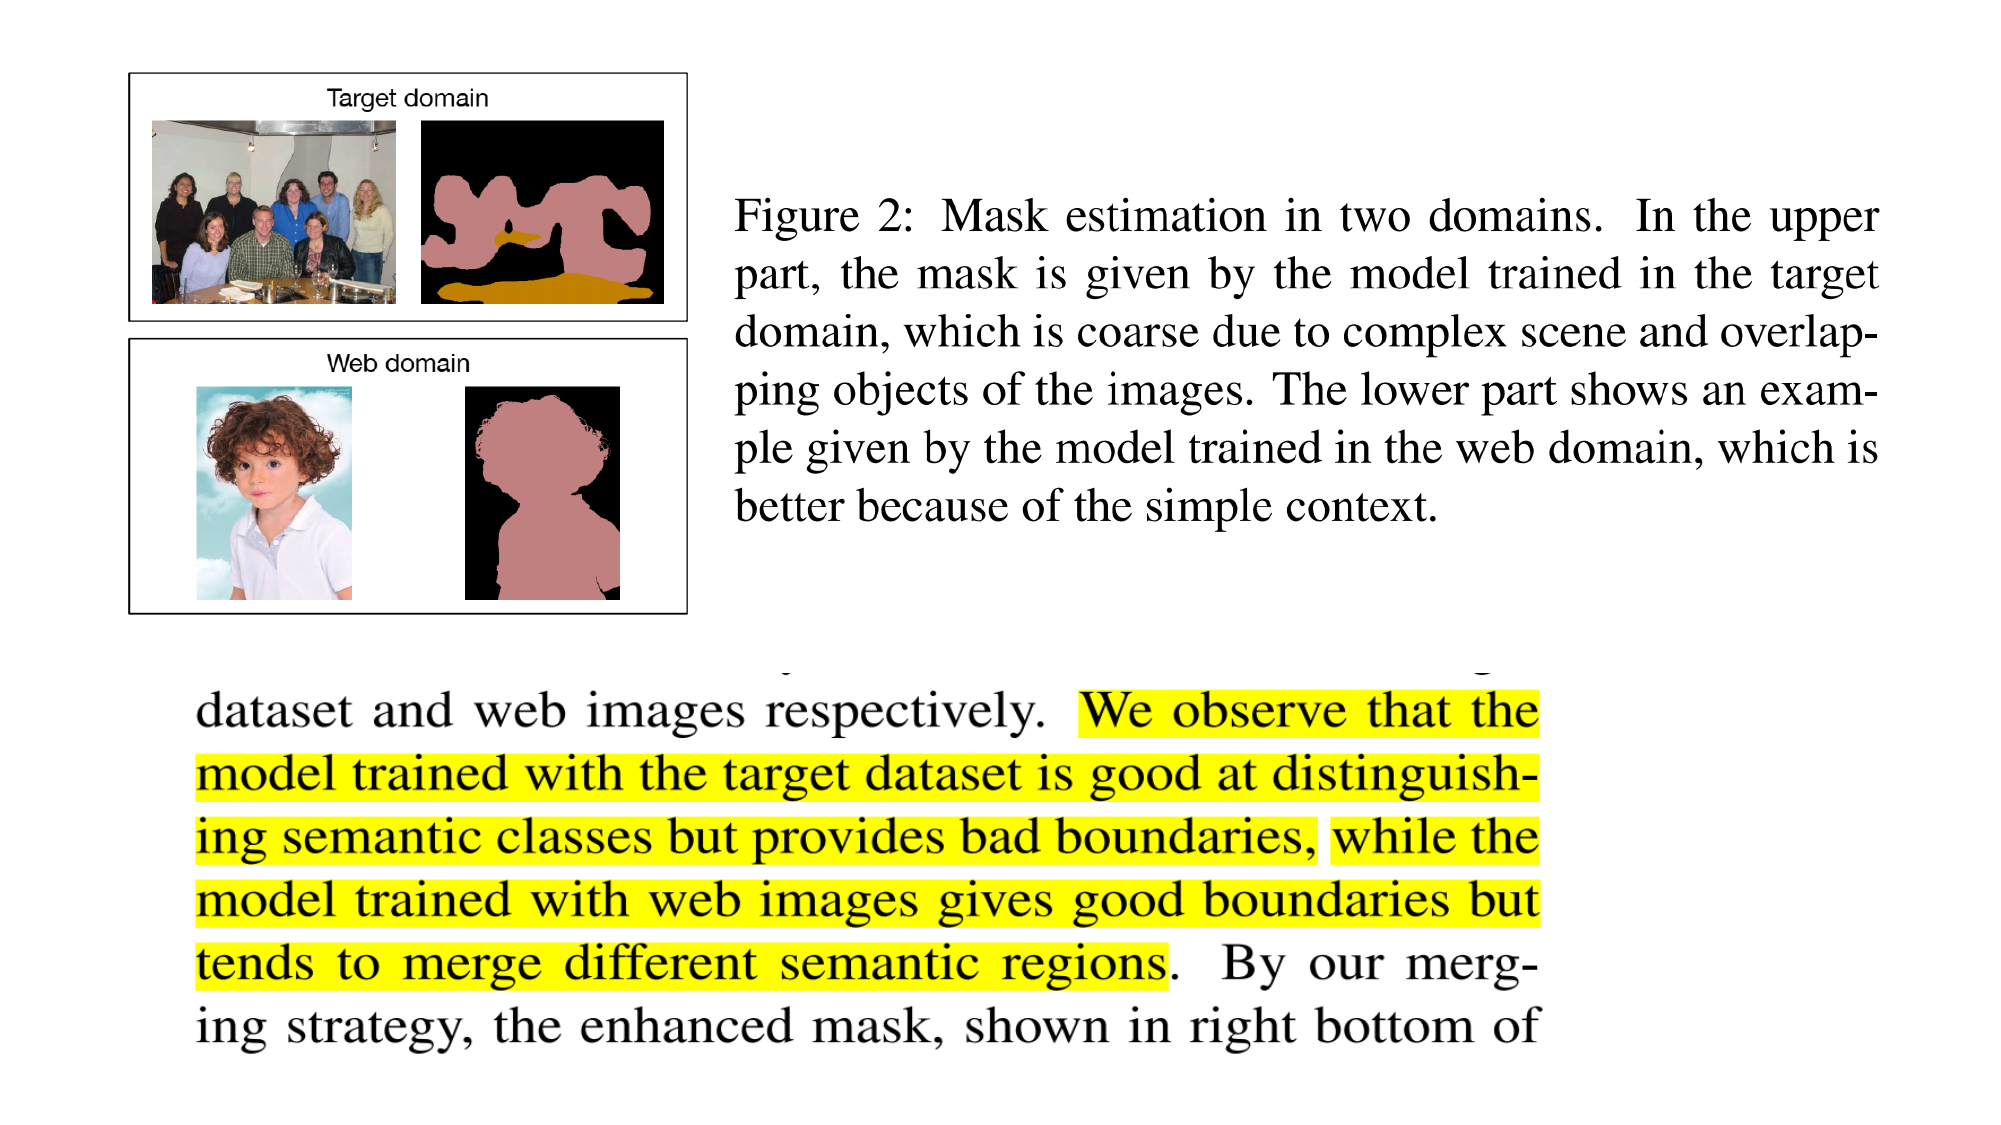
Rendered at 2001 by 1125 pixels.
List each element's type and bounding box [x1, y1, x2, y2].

picture [156, 673, 1587, 1060]
picture [19, 37, 1925, 653]
